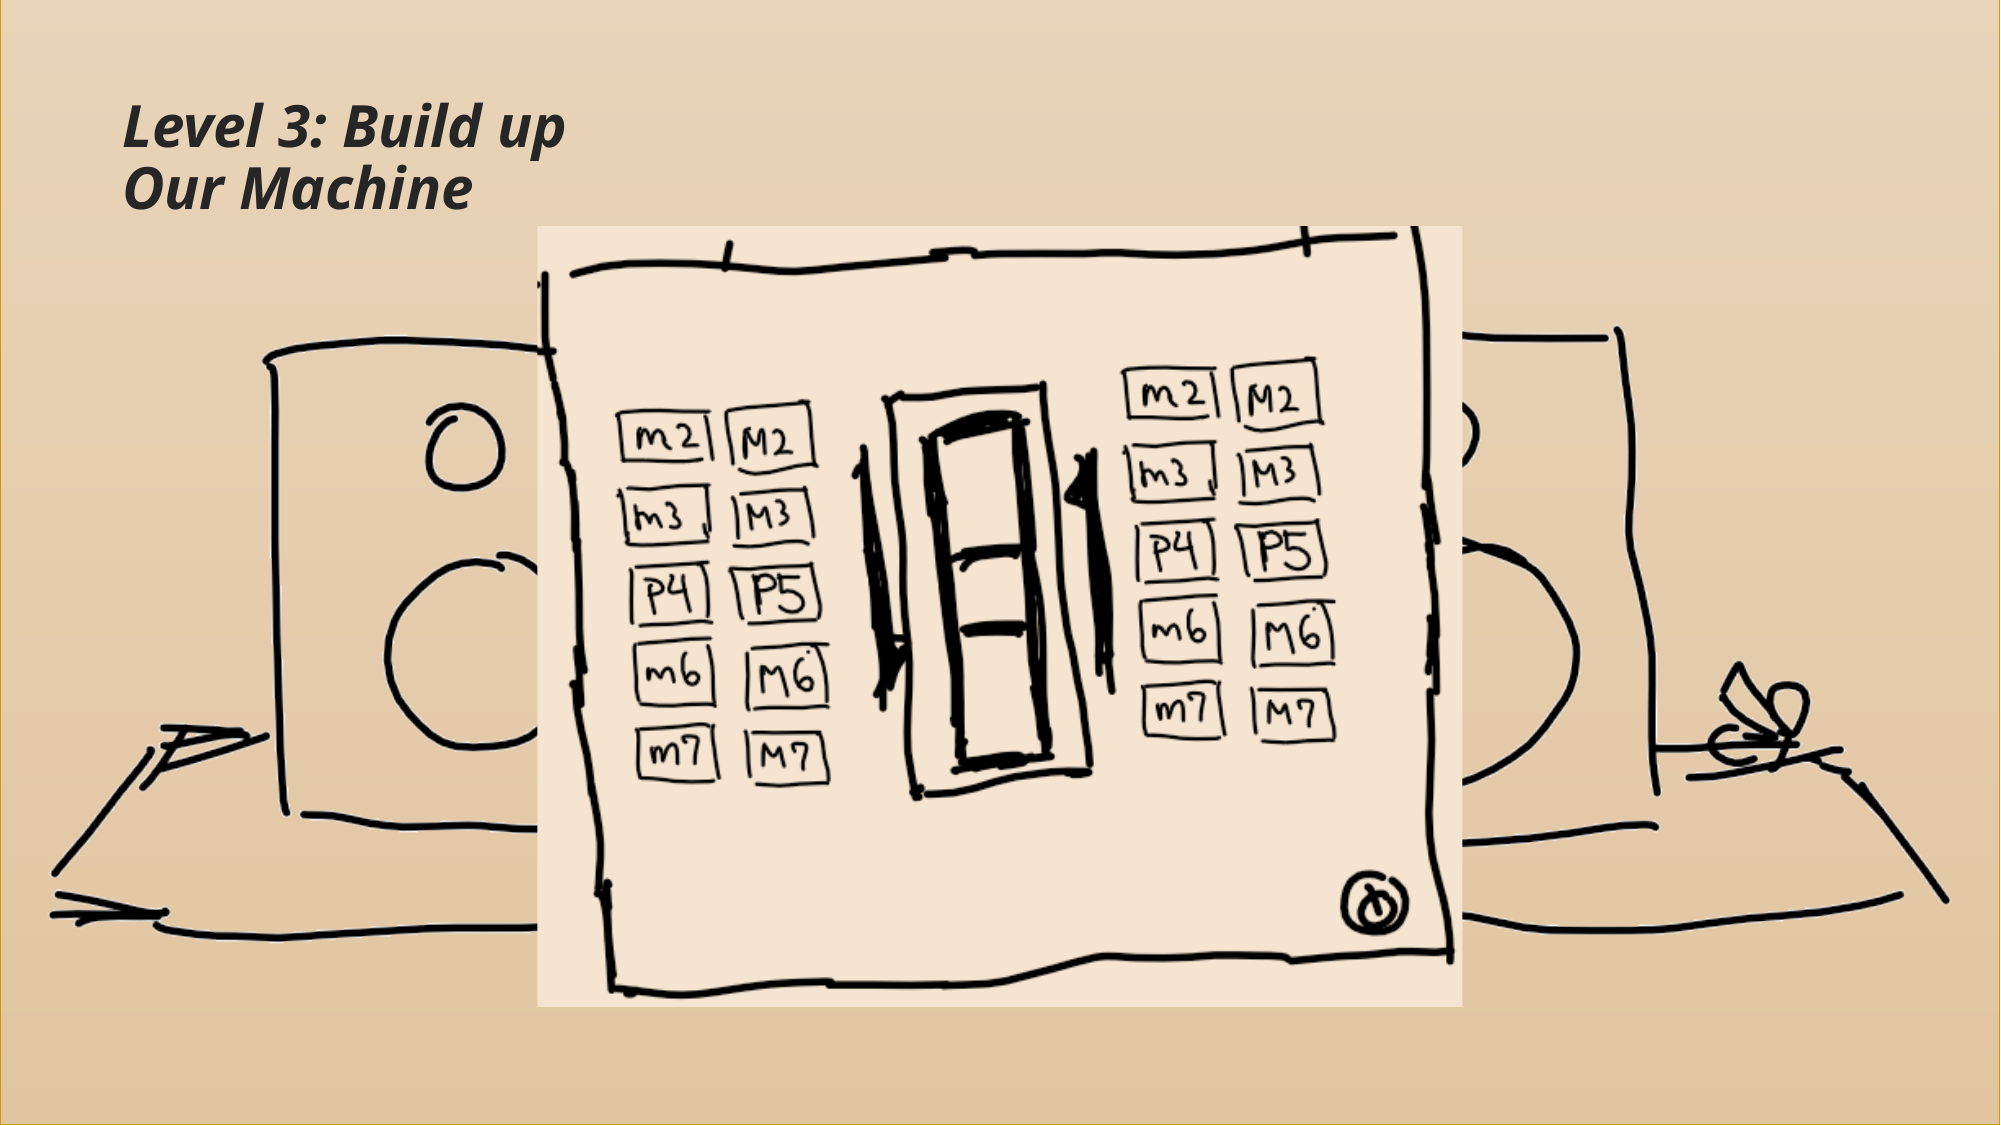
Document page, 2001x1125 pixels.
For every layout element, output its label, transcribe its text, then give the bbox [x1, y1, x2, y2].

text_box [0, 0, 2000, 1125]
title Level 3: Build up Our Machine [107, 47, 586, 231]
picture [40, 226, 1960, 1007]
